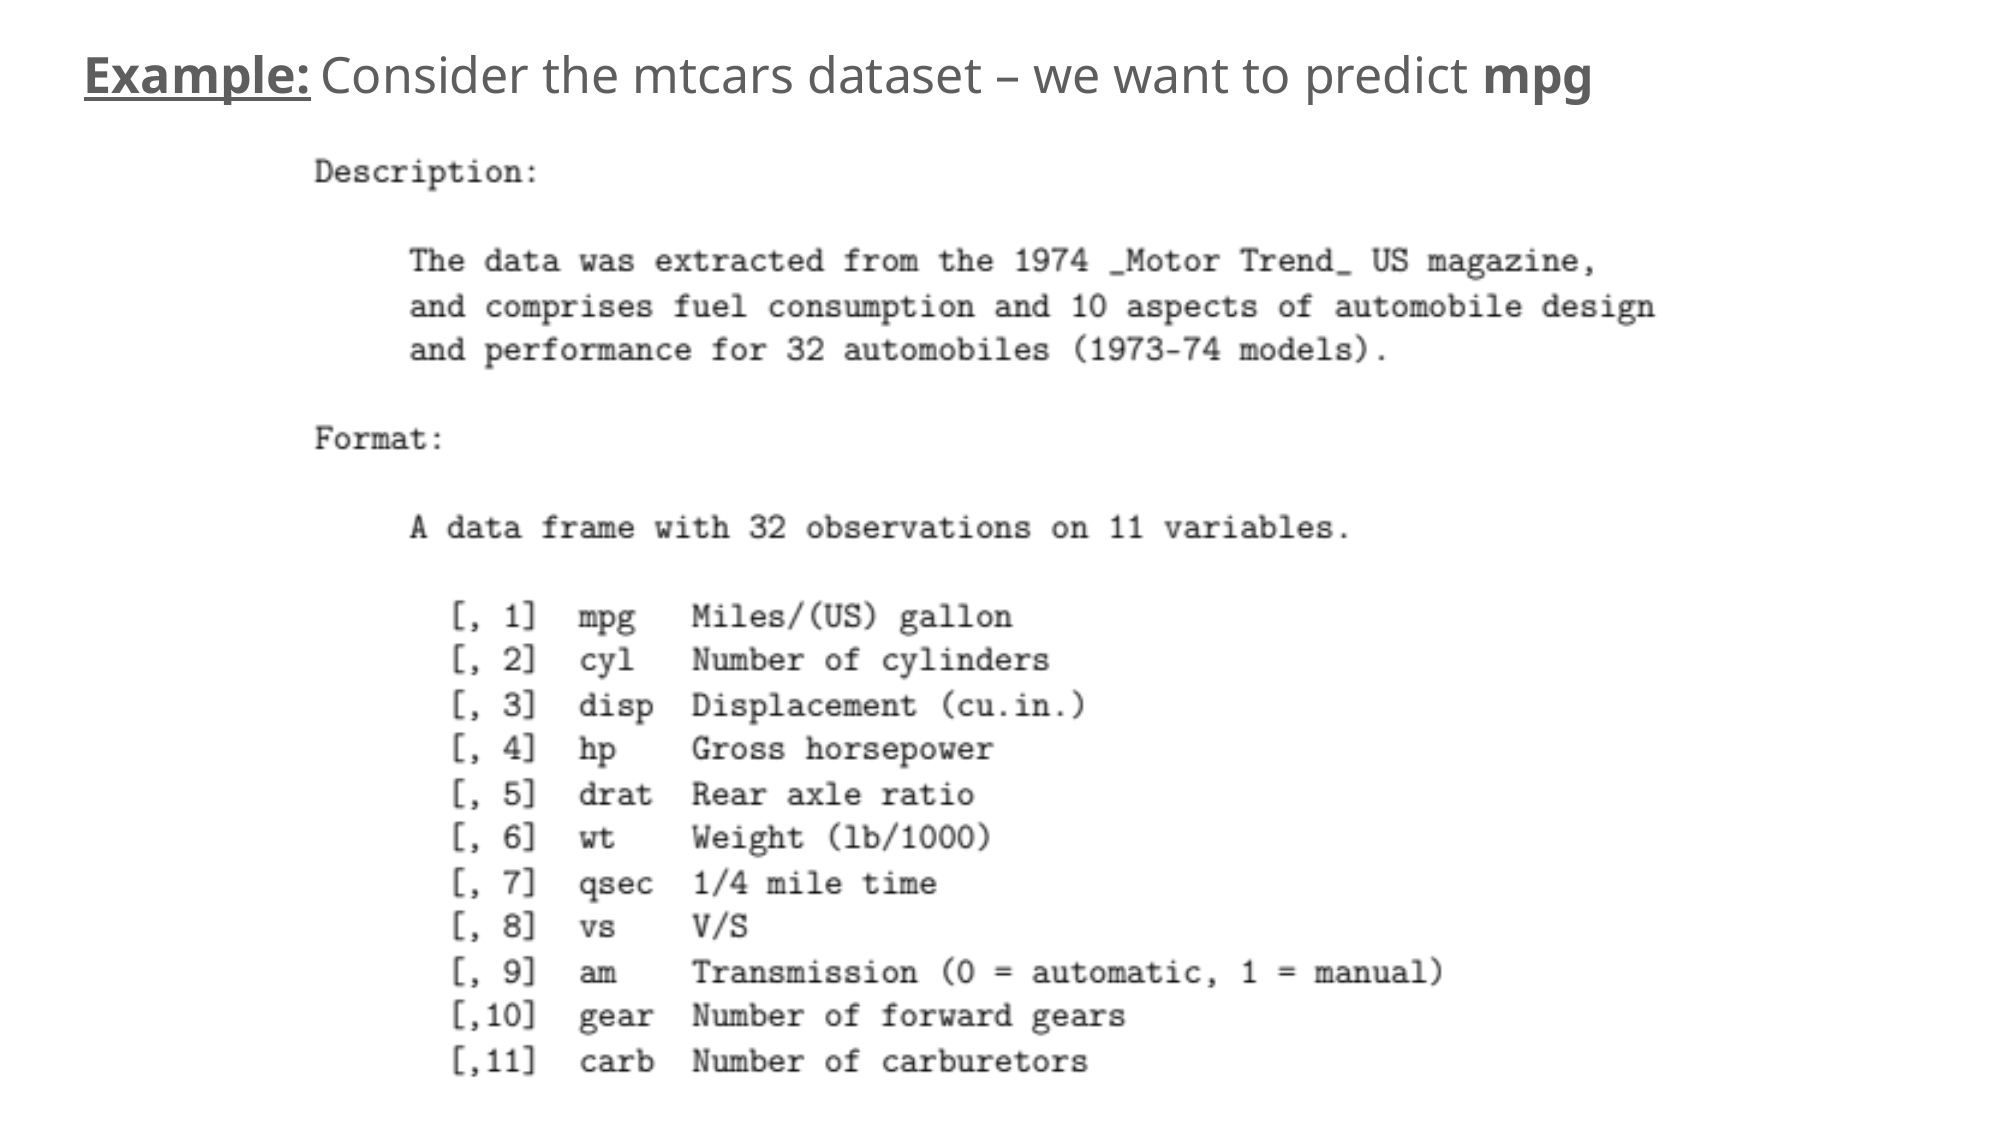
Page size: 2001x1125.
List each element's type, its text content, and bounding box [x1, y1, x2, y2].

text_box Consider the mtcars dataset – we want to predict mpg [305, 35, 1967, 111]
picture [305, 141, 1677, 1090]
text_box Example: [69, 35, 305, 111]
